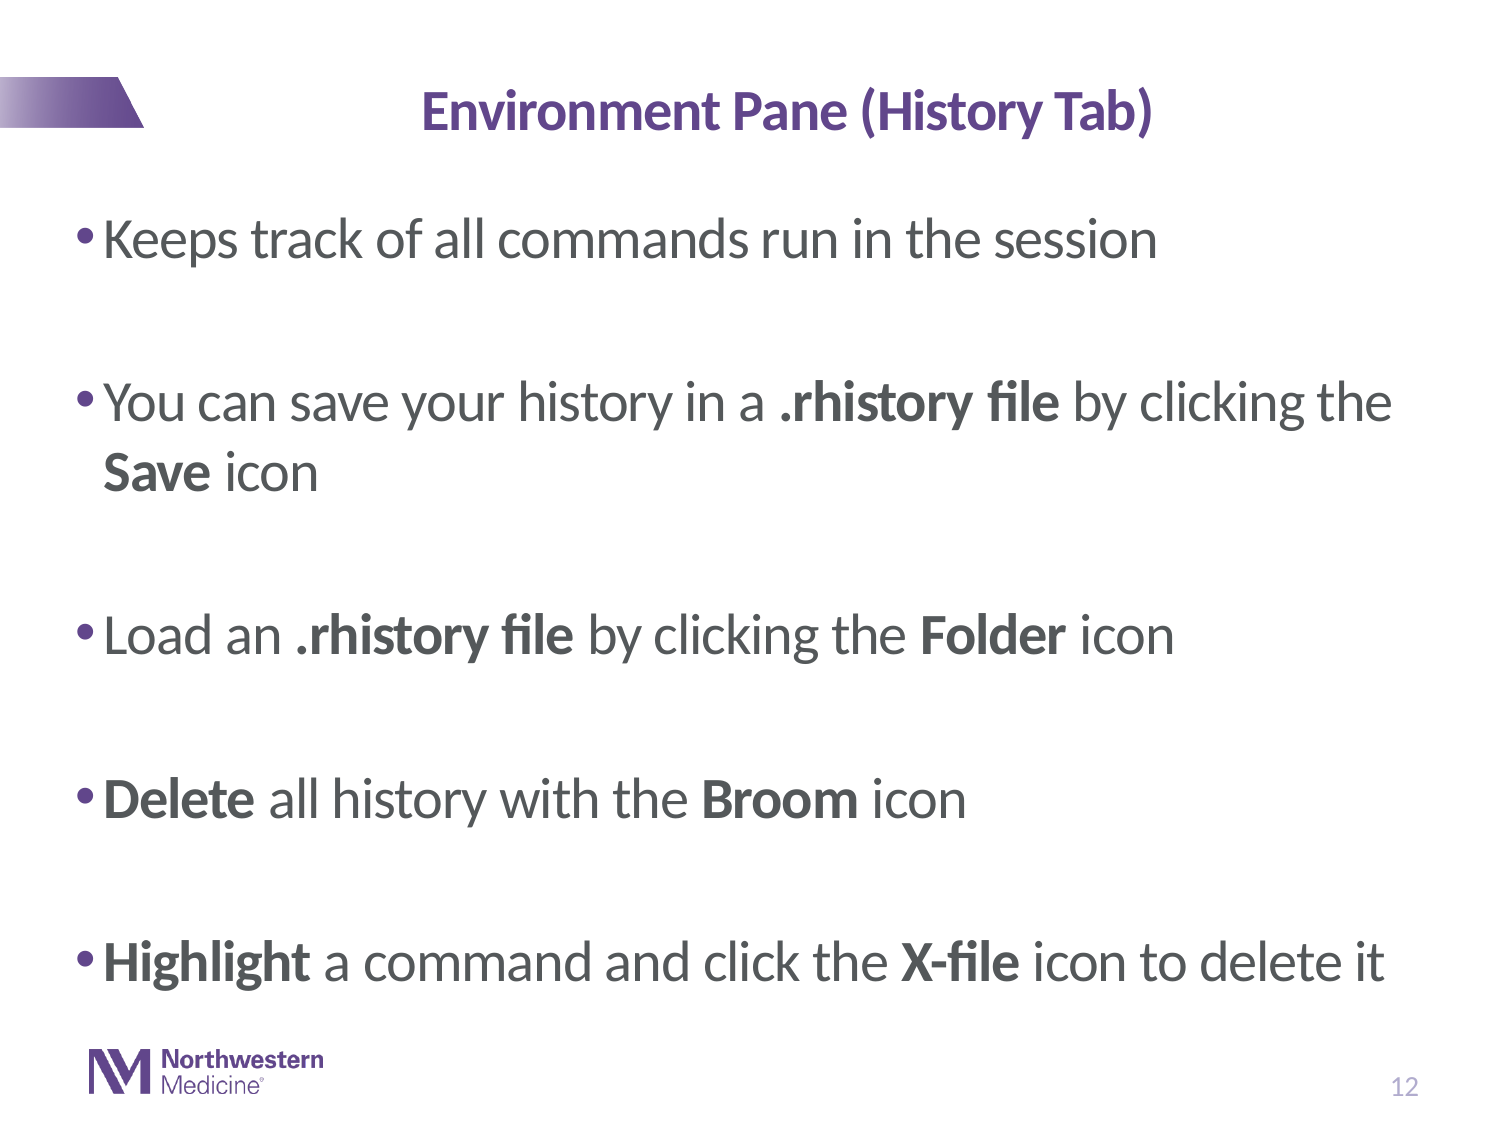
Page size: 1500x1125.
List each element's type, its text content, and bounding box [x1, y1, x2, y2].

picture [0, 77, 144, 128]
title Environment Pane (History Tab) [162, 24, 1428, 150]
list Keeps track of all commands run in the session You can save your history in a .rhistory file by clicking the Save icon Load an .rhistory file by clicking the Folder icon Delete all history with the Broom icon Highlight a command and click the X-file icon to delete it [75, 200, 1425, 1010]
slide_number 12 [1362, 1063, 1420, 1102]
picture [89, 1049, 323, 1094]
